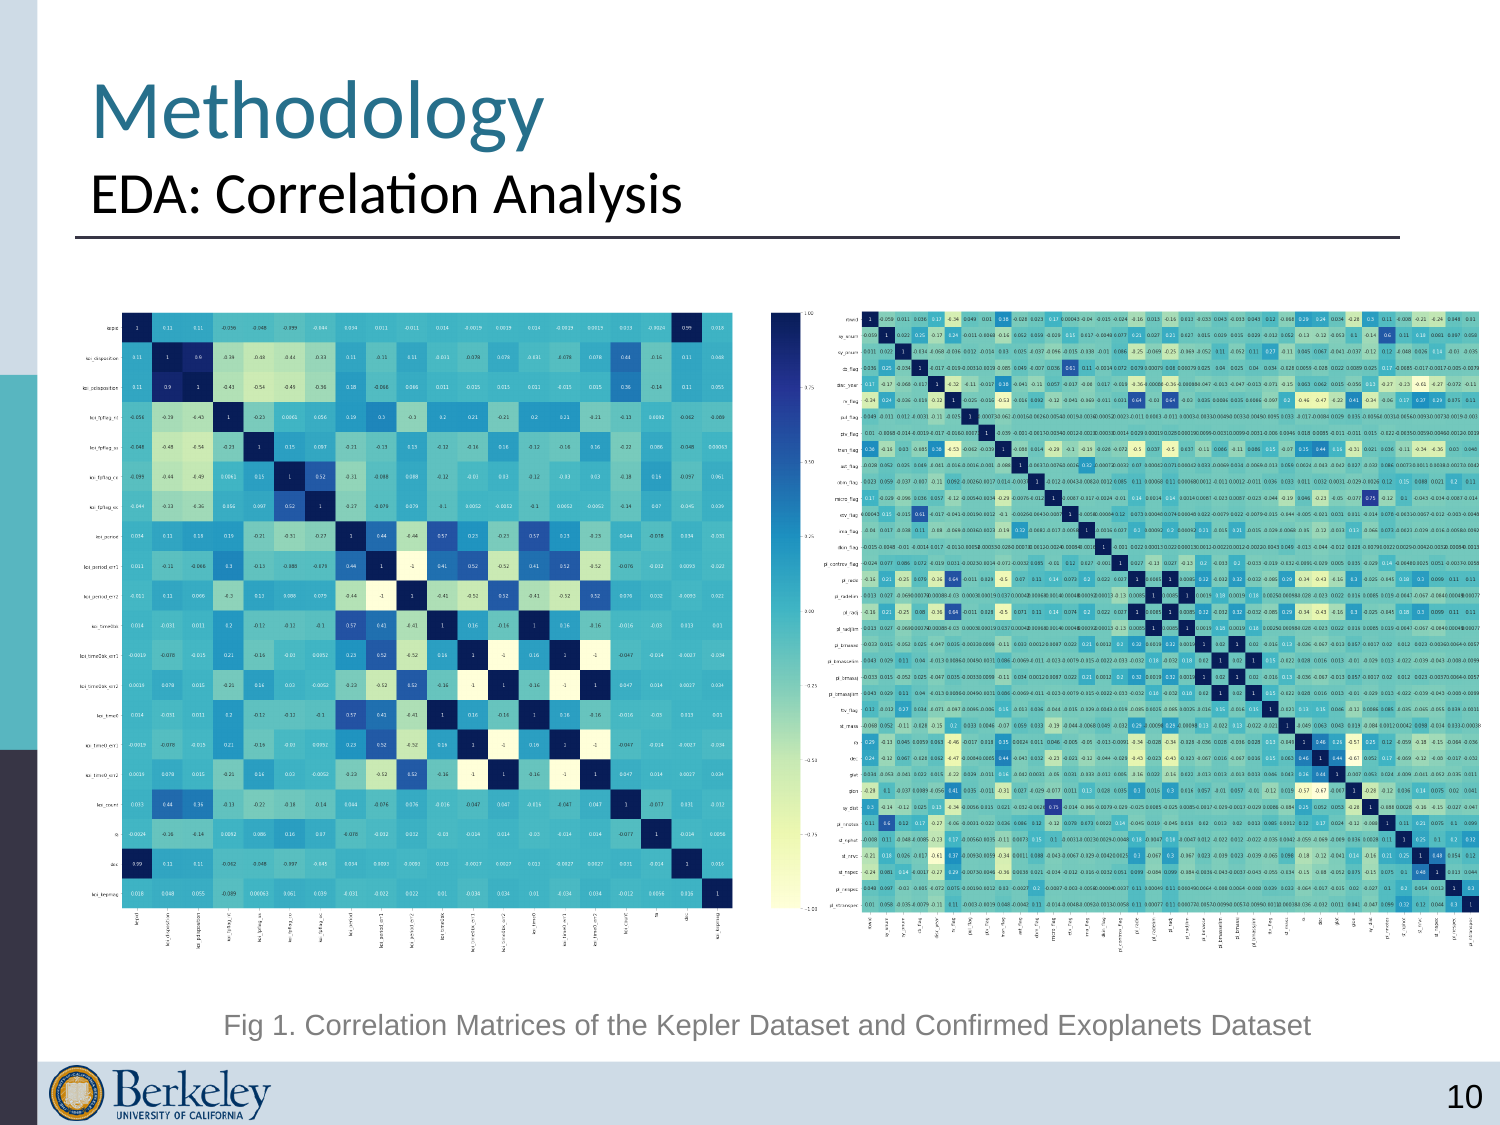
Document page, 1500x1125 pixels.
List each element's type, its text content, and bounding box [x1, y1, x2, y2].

slide_number 10 [1343, 1067, 1499, 1116]
picture [75, 306, 1499, 954]
title Methodology EDA: Correlation Analysis [75, 45, 1425, 233]
picture [49, 1065, 274, 1121]
text_box Fig 1. Correlation Matrices of the Kepler Dataset and Confirmed Exoplanets Dataset [37, 991, 1499, 1057]
